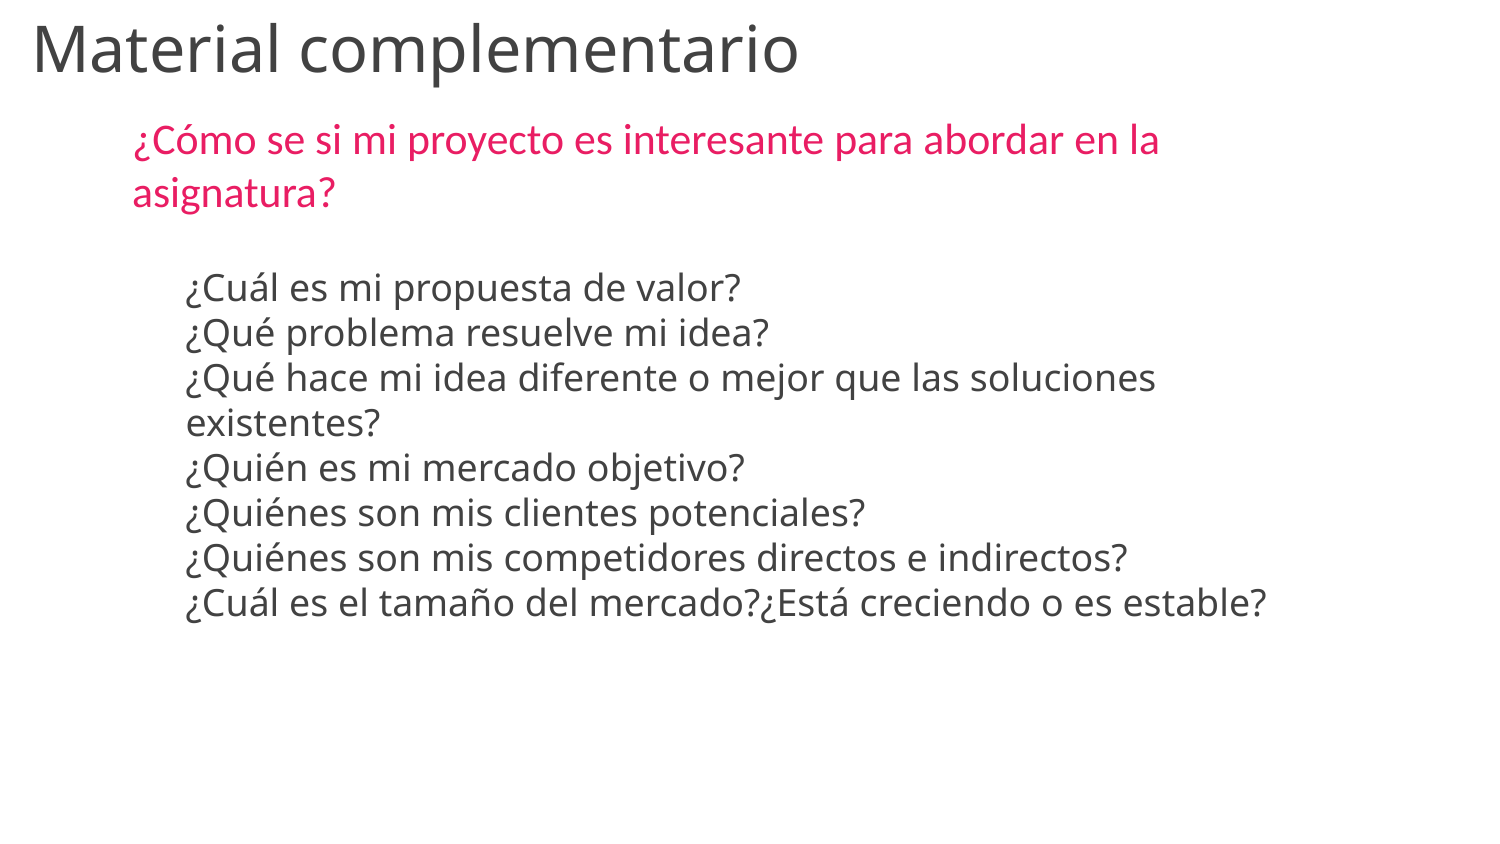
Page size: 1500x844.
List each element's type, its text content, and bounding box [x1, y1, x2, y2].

title Material complementario [16, 0, 1263, 100]
text_box ¿Cómo se si mi proyecto es interesante para abordar en la asignatura? [120, 99, 1183, 150]
text_box ¿Cuál es mi propuesta de valor? ¿Qué problema resuelve mi idea? ¿Qué hace mi idea diferente o mejor que las soluciones existentes? ¿Quién es mi mercado objetivo? ¿Quiénes son mis clientes potenciales? ¿Quiénes son mis competidores directos e indirectos? ¿Cuál es el tamaño del mercado?¿Está creciendo o es estable? [170, 249, 1376, 656]
